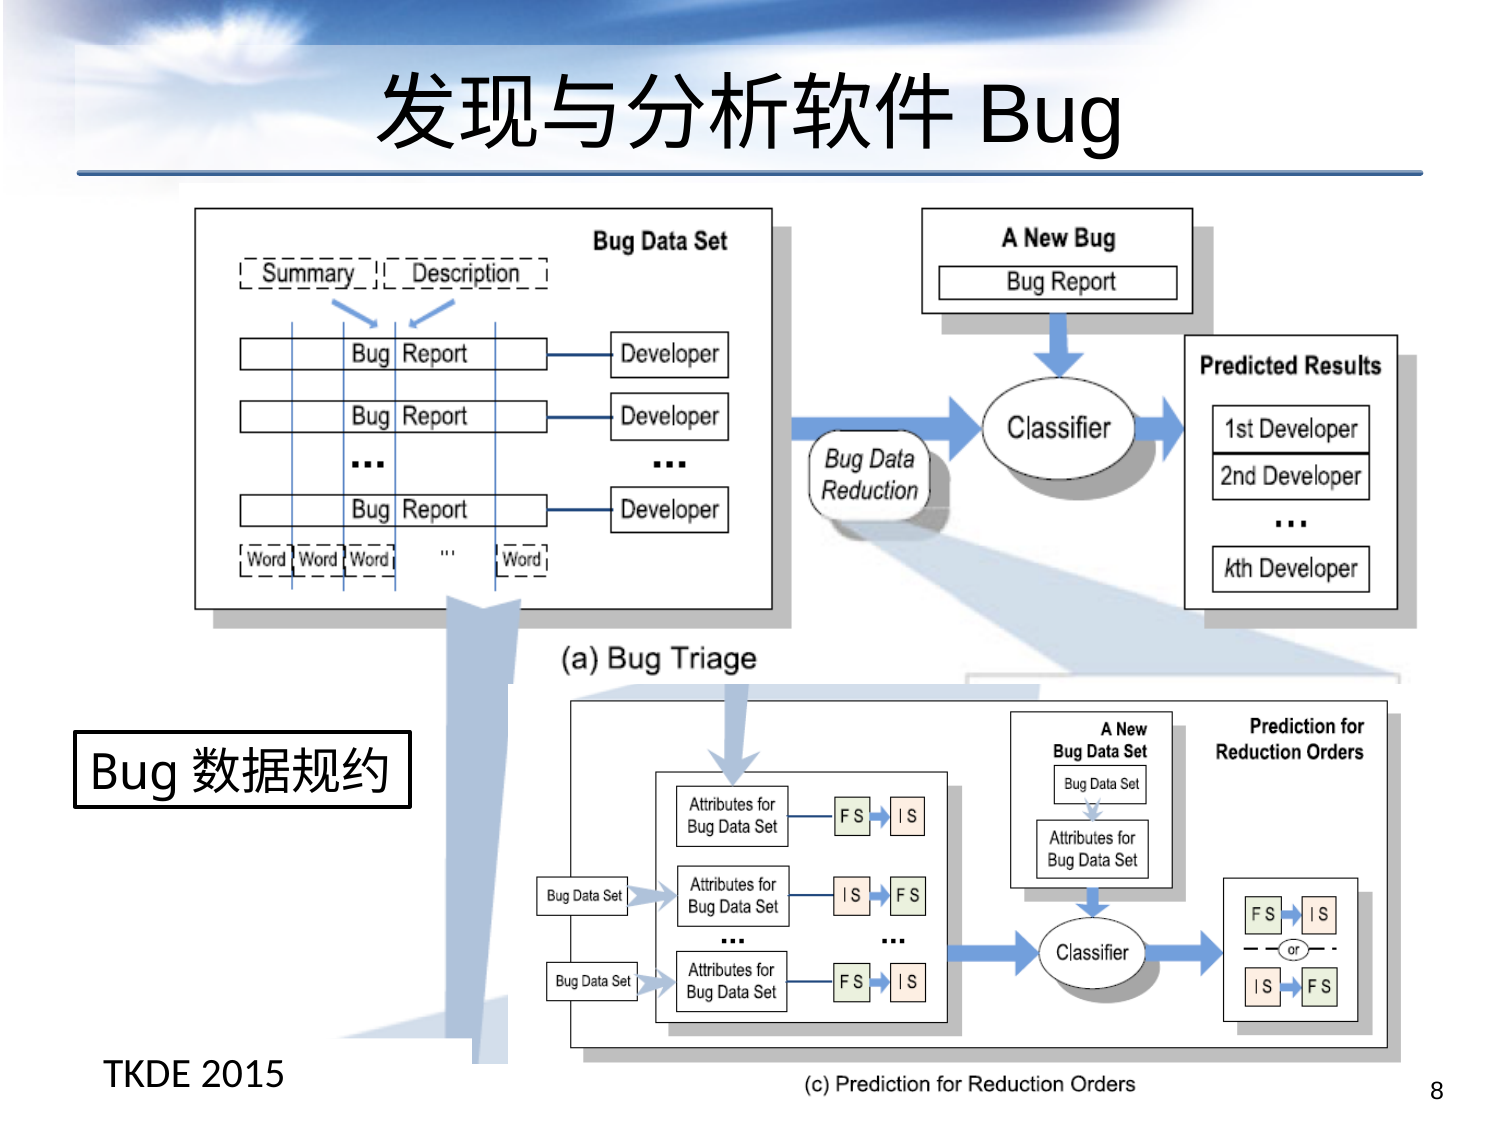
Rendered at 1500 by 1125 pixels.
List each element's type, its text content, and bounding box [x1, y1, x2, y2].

text_box Bug数据规约 [73, 730, 174, 809]
text_box TKDE 2015 [86, 1036, 474, 1105]
picture [3, 0, 1452, 1103]
title 发现与分析软件Bug [75, 45, 1425, 173]
slide_number 8 [1430, 1073, 1459, 1106]
